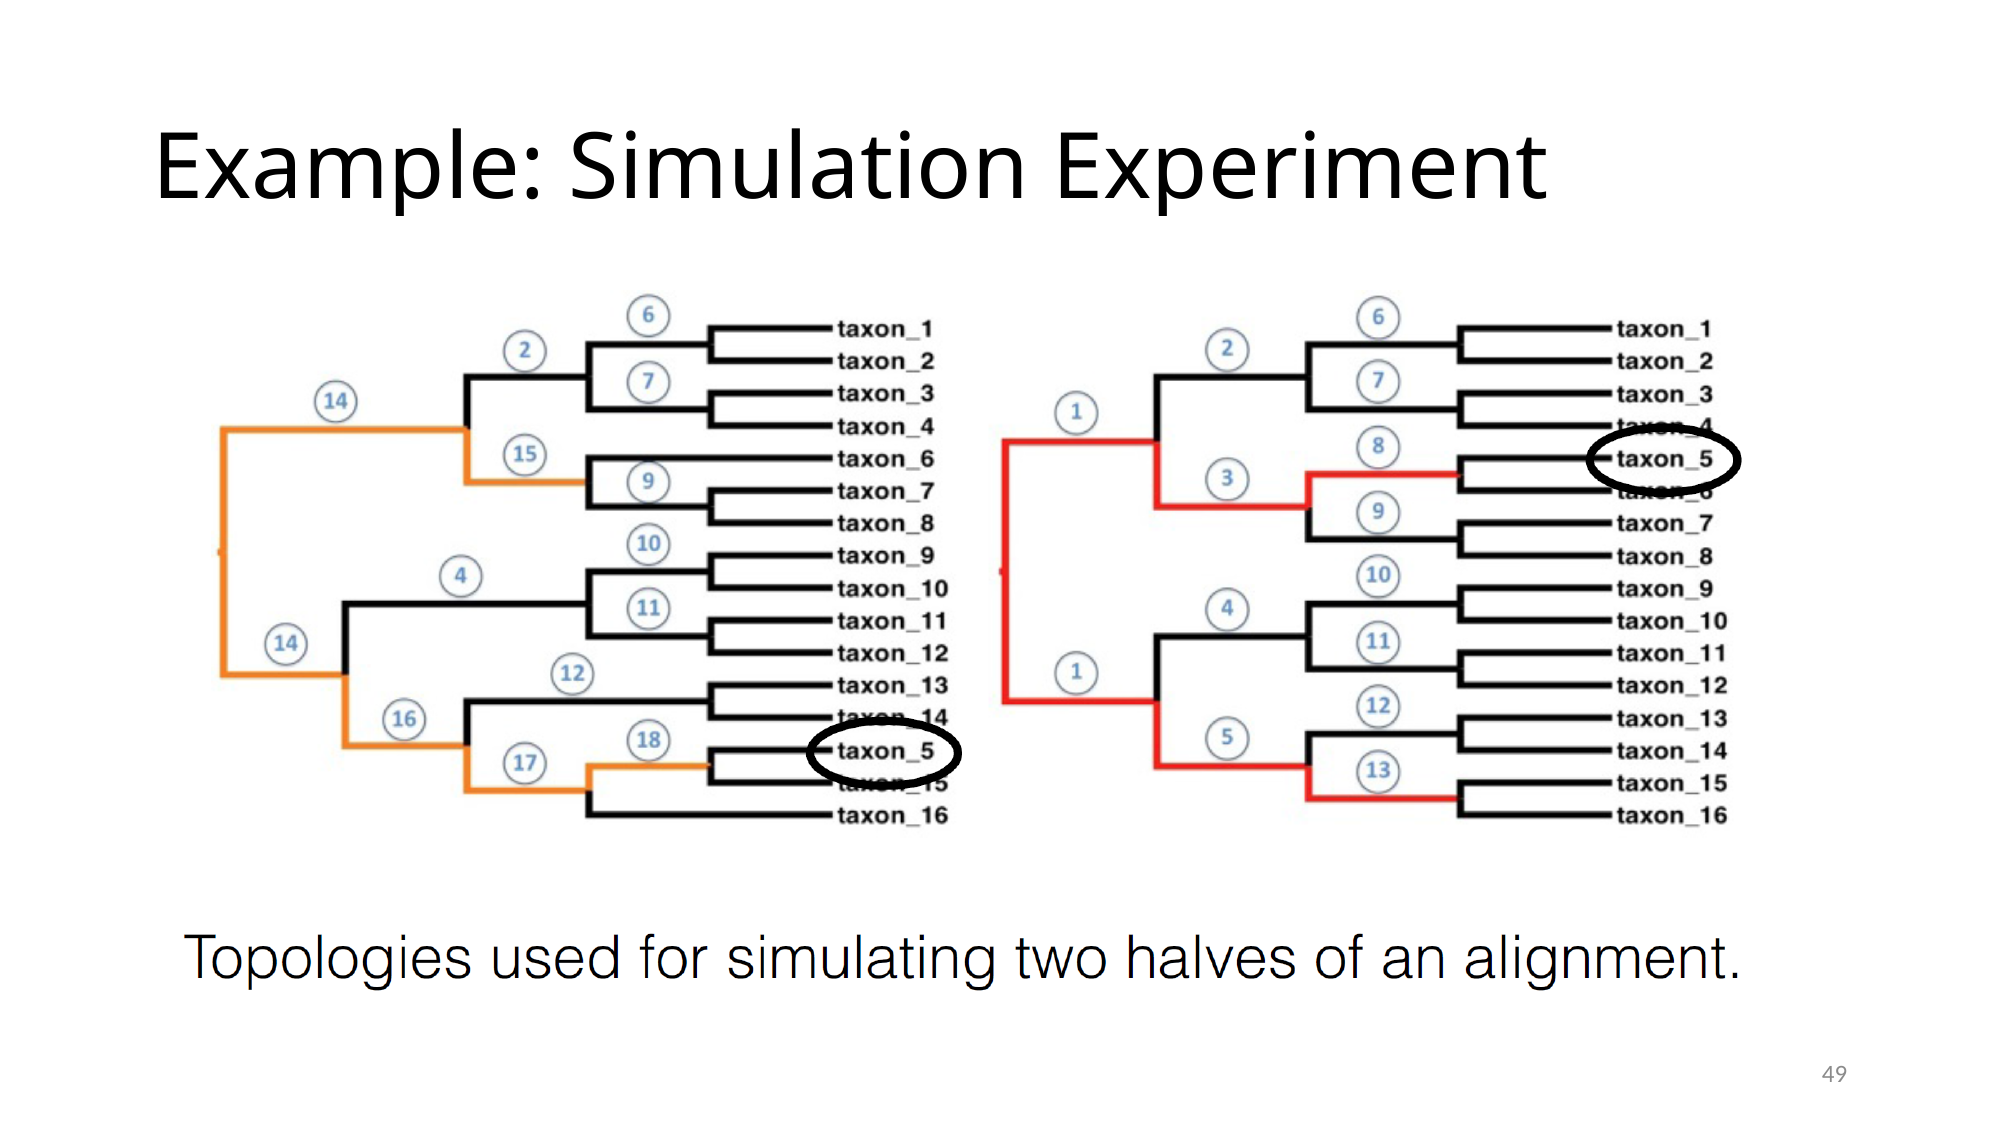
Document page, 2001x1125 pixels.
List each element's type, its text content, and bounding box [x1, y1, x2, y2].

title Example: Simulation Experiment [137, 59, 1863, 278]
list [112, 216, 1814, 1125]
slide_number 49 [1814, 1042, 1863, 1103]
